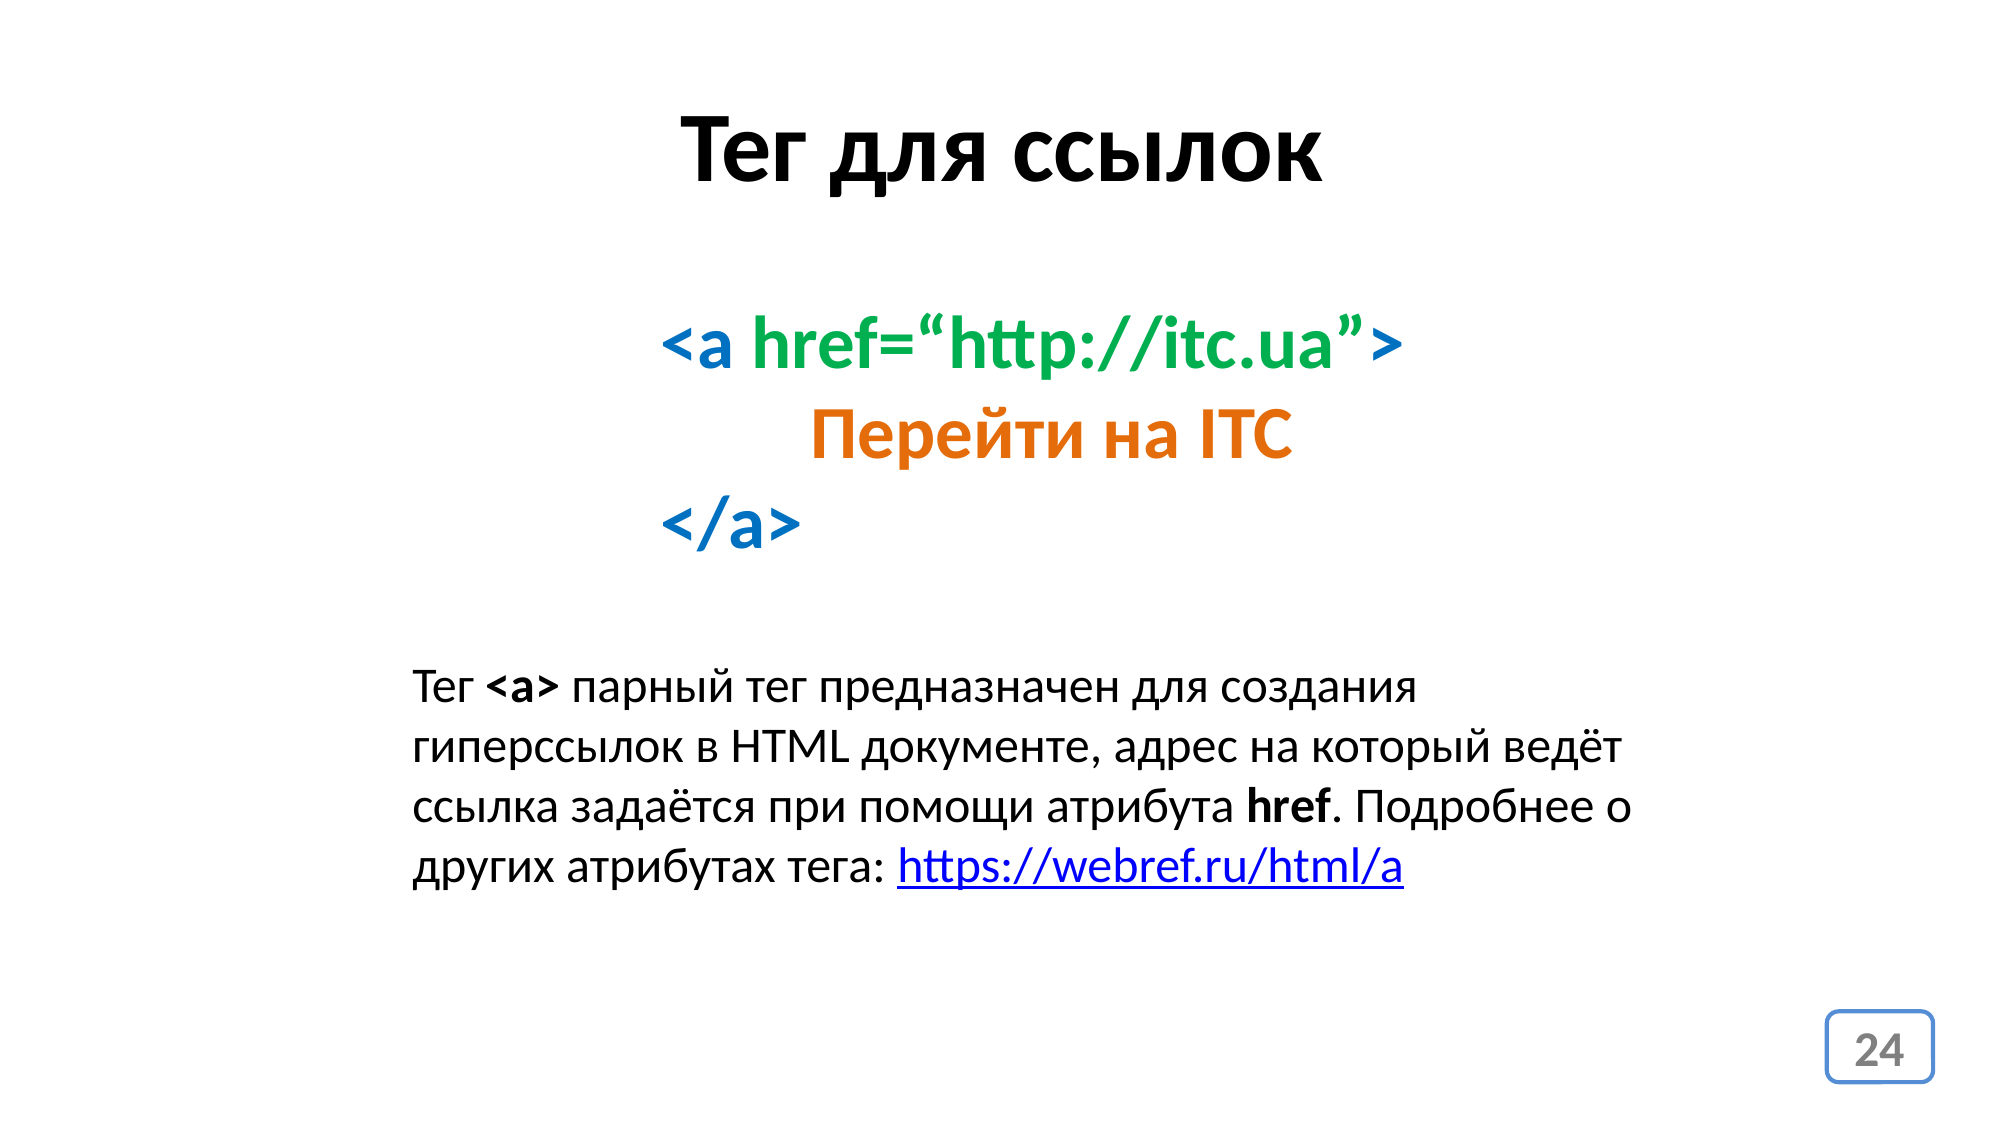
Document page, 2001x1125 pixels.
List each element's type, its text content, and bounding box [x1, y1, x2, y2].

text_box 24 [1824, 1009, 1936, 1085]
text_box Тег для ссылок [251, 74, 1752, 210]
text_box <a href=“http://itc.ua”> Перейти на ITC </a> [645, 286, 1437, 572]
text_box Тег <a> парный тег предназначен для создания гиперссылок в HTML документе, адрес на который ведёт ссылка задаётся при помощи атрибута href. Подробнее о других атрибутах тега: https://webref.ru/html/a [397, 645, 1685, 900]
